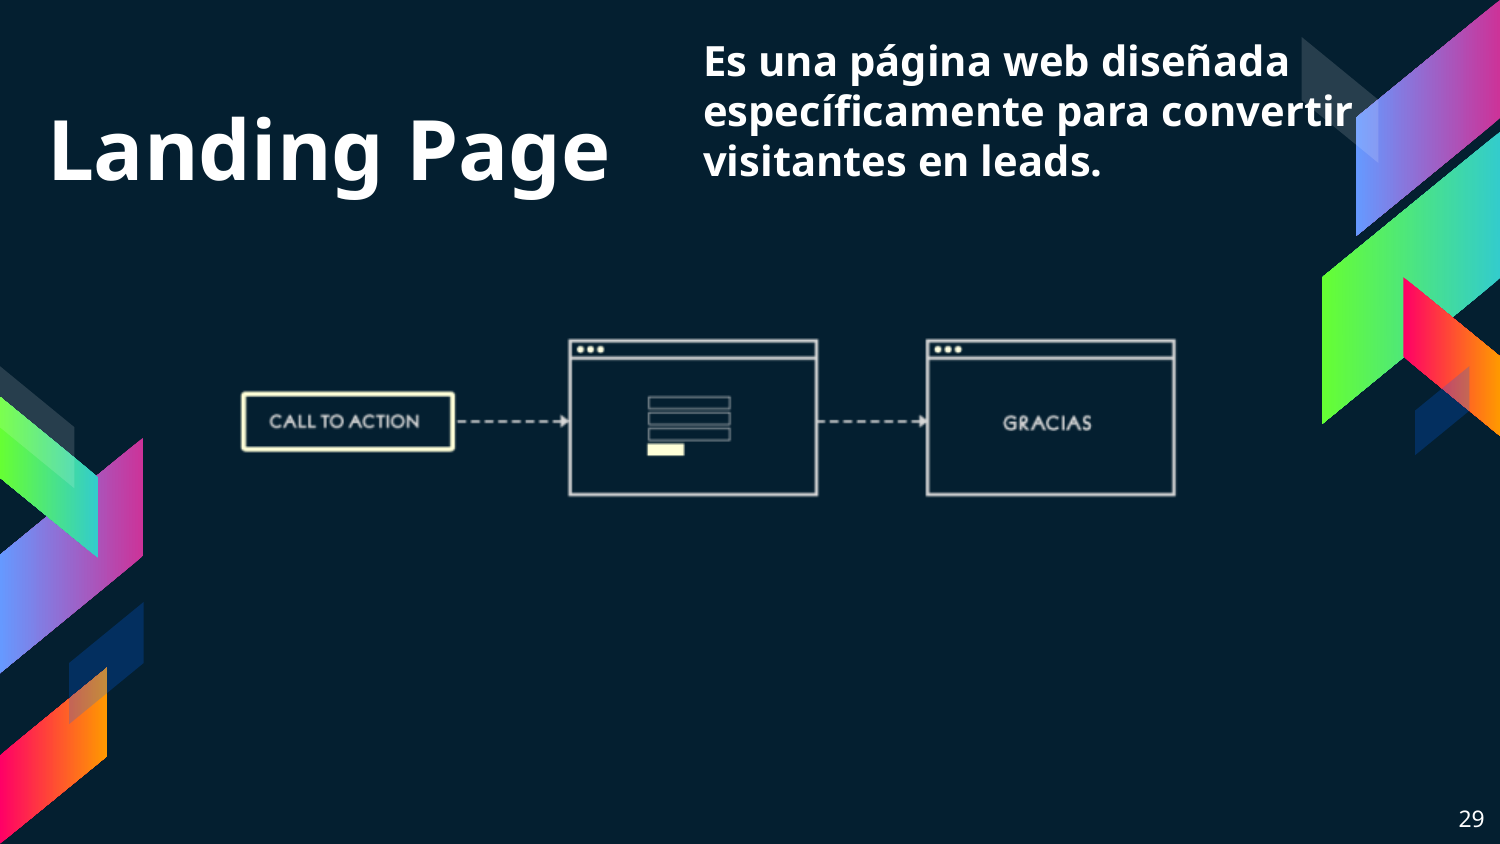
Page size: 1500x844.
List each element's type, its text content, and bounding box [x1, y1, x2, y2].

slide_number 29 [1403, 789, 1500, 844]
picture [188, 304, 1230, 539]
text_box Es una página web diseñada específicamente para convertir visitantes en leads. [688, 27, 1468, 193]
text_box Landing Page [32, 72, 957, 213]
